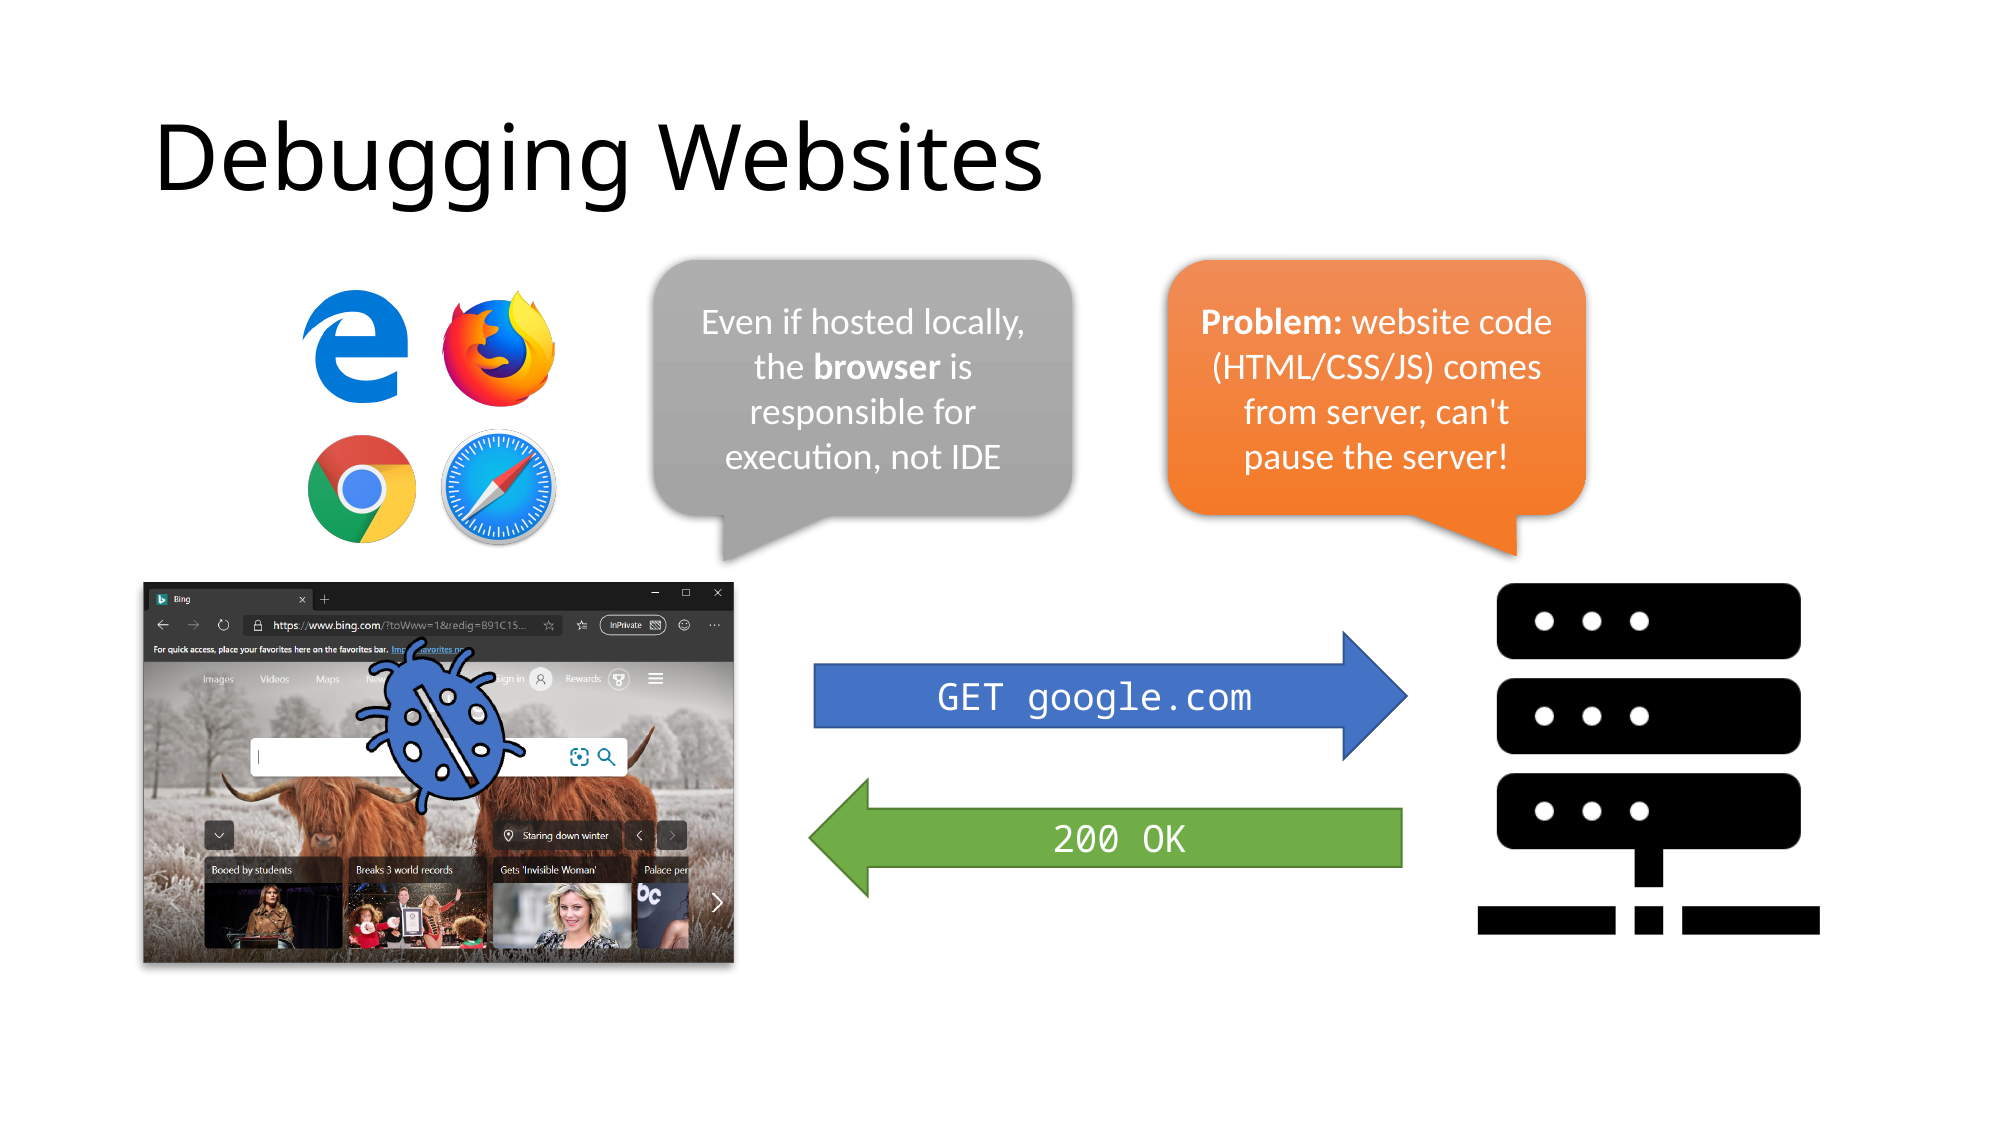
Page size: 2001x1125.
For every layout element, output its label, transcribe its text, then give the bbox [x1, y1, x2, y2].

text_box GET google.com [813, 630, 1409, 762]
picture [302, 290, 408, 403]
text_box Problem: website code (HTML/CSS/JS) comes from server, can't pause the server! [1167, 259, 1586, 531]
title Debugging Websites [137, 93, 1863, 229]
picture [438, 429, 559, 550]
picture [438, 290, 559, 411]
picture [1421, 531, 1877, 987]
picture [308, 435, 416, 543]
text_box 200 OK [808, 777, 1403, 899]
text_box Even if hosted locally, the browser is responsible for execution, not IDE [654, 259, 1073, 562]
picture [142, 582, 734, 963]
